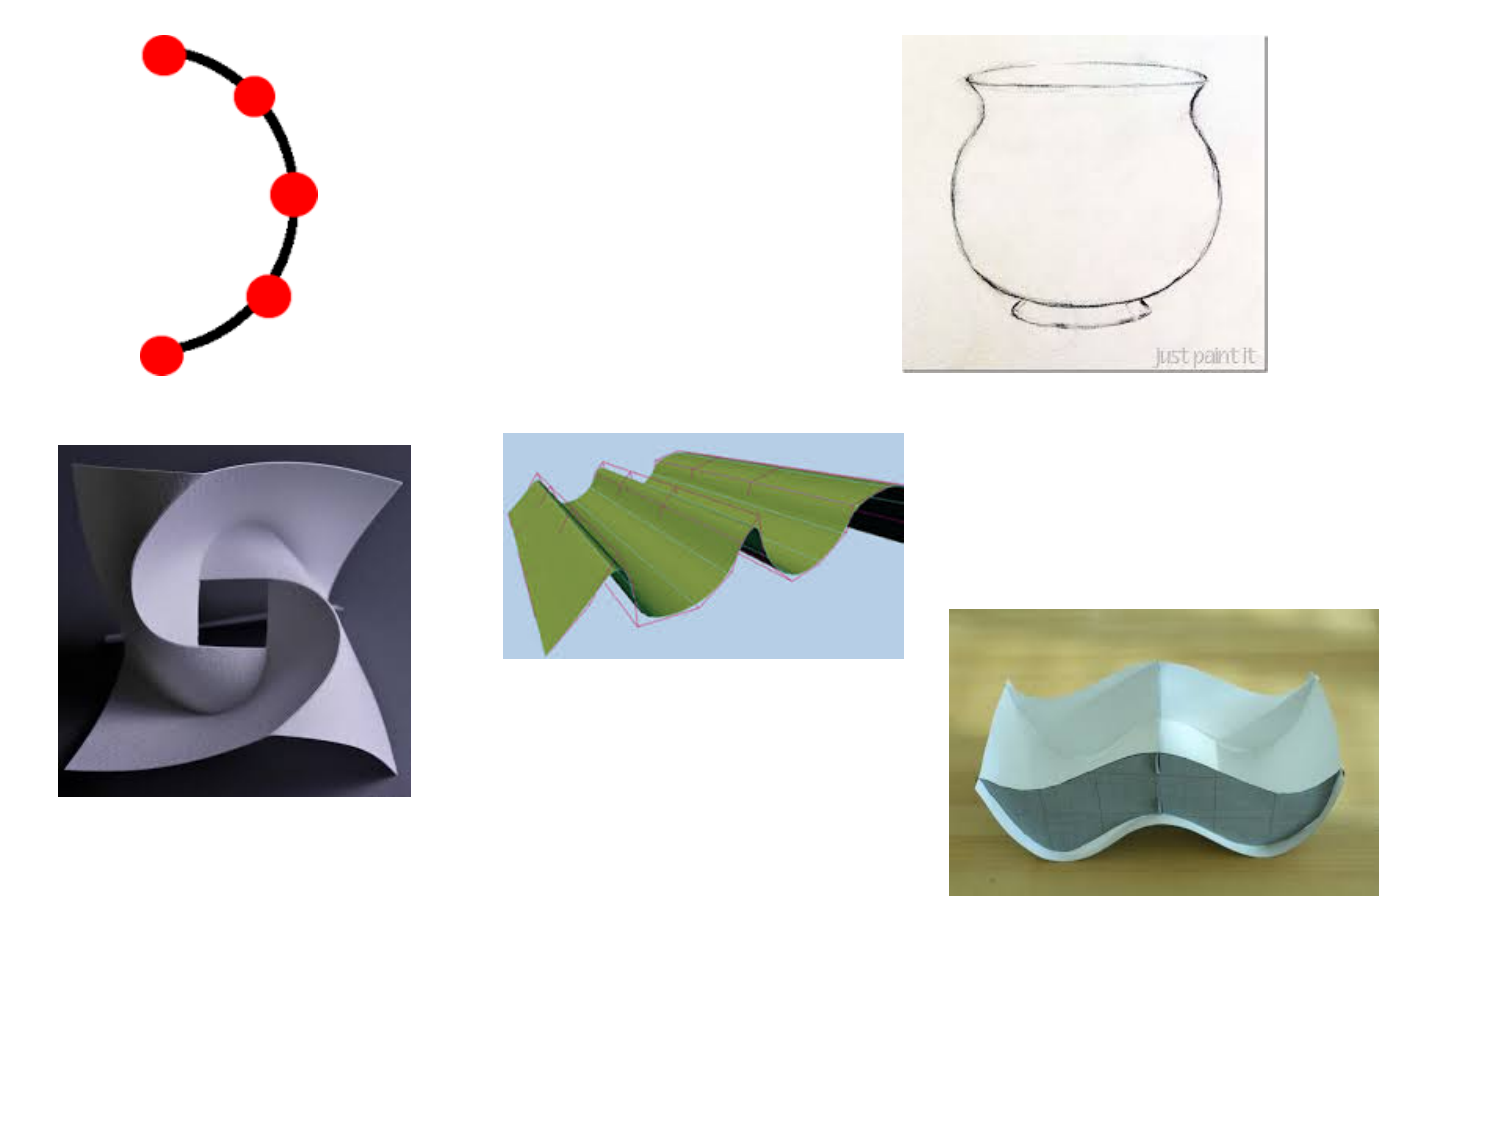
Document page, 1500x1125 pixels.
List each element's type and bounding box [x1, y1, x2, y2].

picture [58, 445, 411, 798]
picture [902, 34, 1269, 373]
picture [140, 34, 318, 376]
picture [948, 609, 1380, 896]
picture [503, 433, 905, 659]
